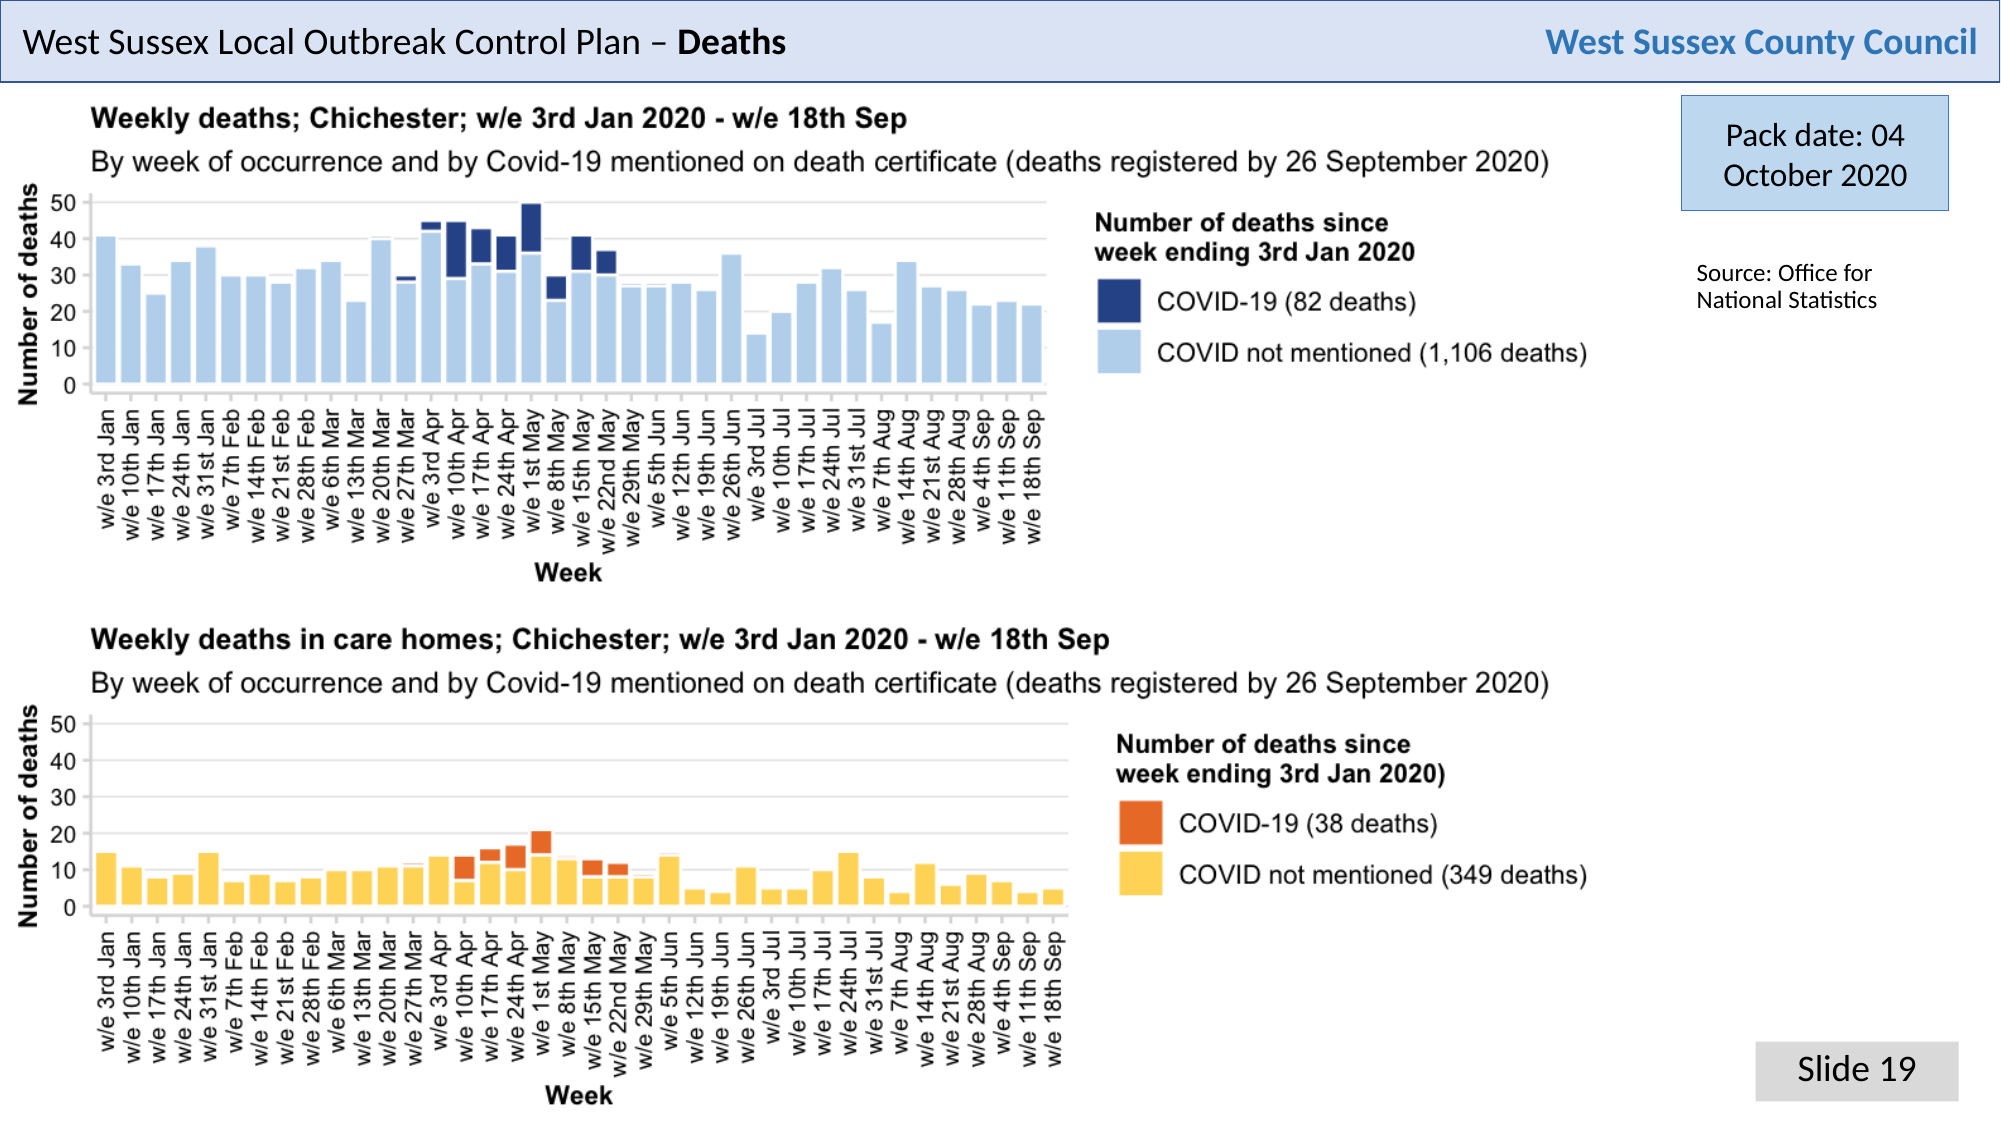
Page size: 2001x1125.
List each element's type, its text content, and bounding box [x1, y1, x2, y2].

picture [3, 91, 1619, 602]
picture [3, 612, 1619, 1125]
list Slide 19 [1755, 1041, 1959, 1102]
list Source: Office for National Statistics [1681, 252, 1959, 289]
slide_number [1681, 95, 1949, 211]
